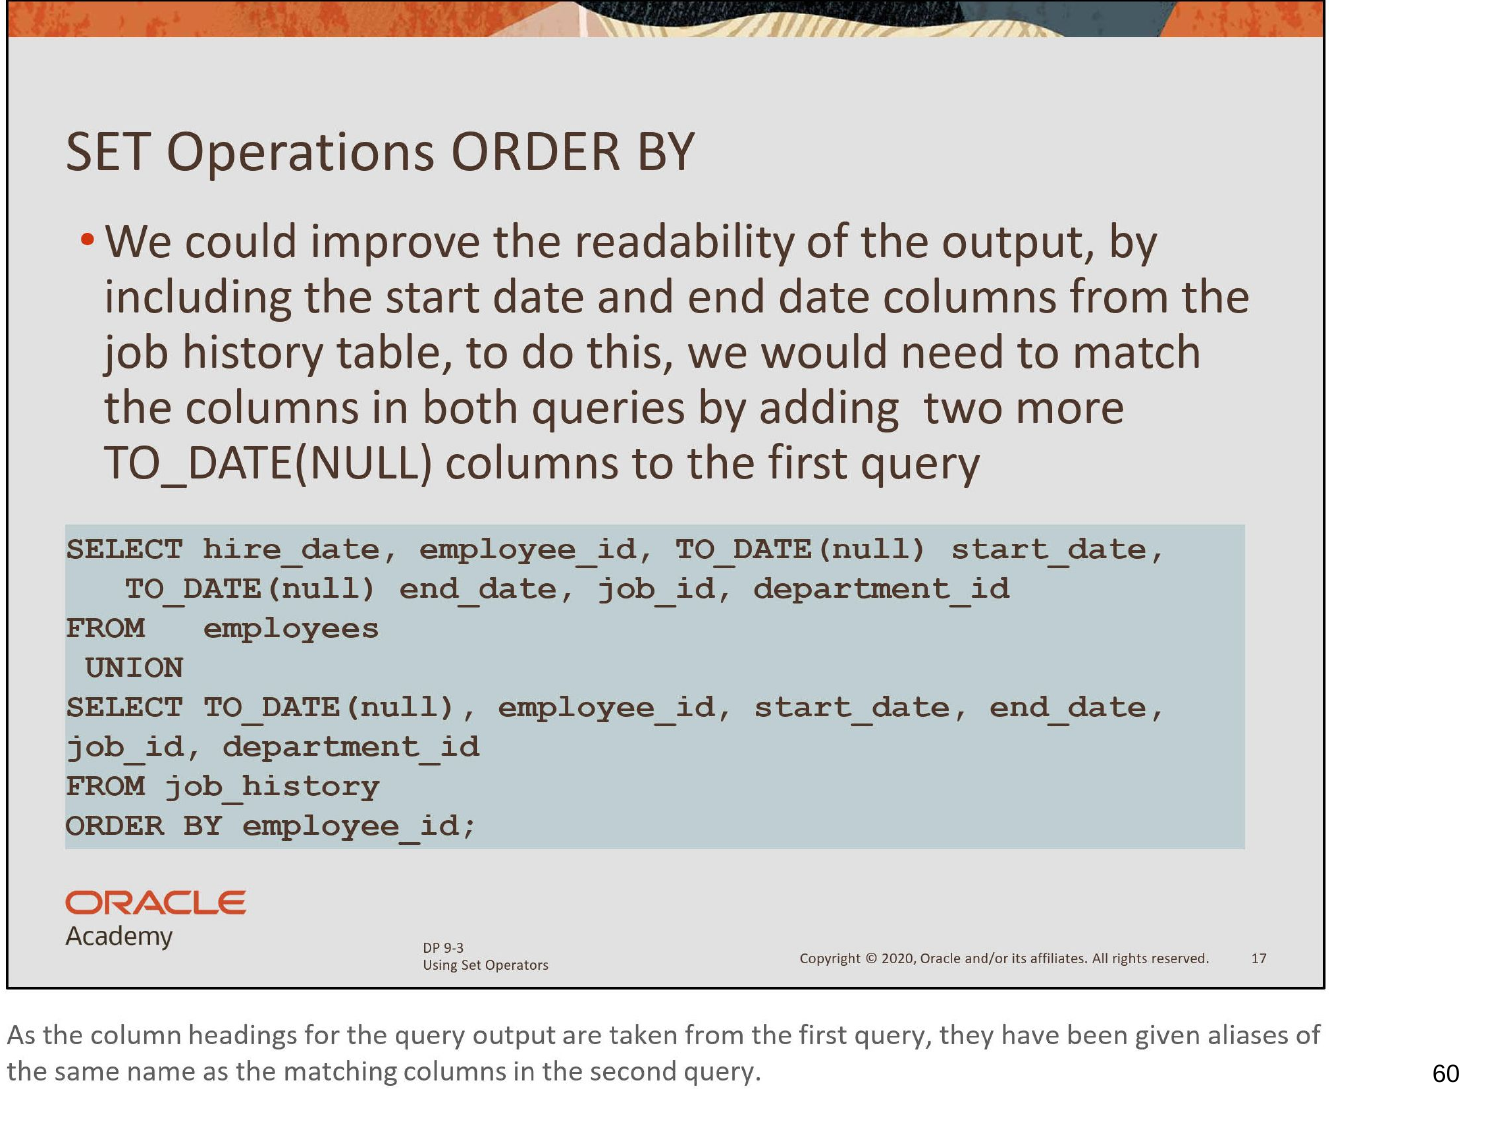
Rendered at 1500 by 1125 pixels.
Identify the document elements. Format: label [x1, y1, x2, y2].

picture [1, 0, 1332, 1092]
